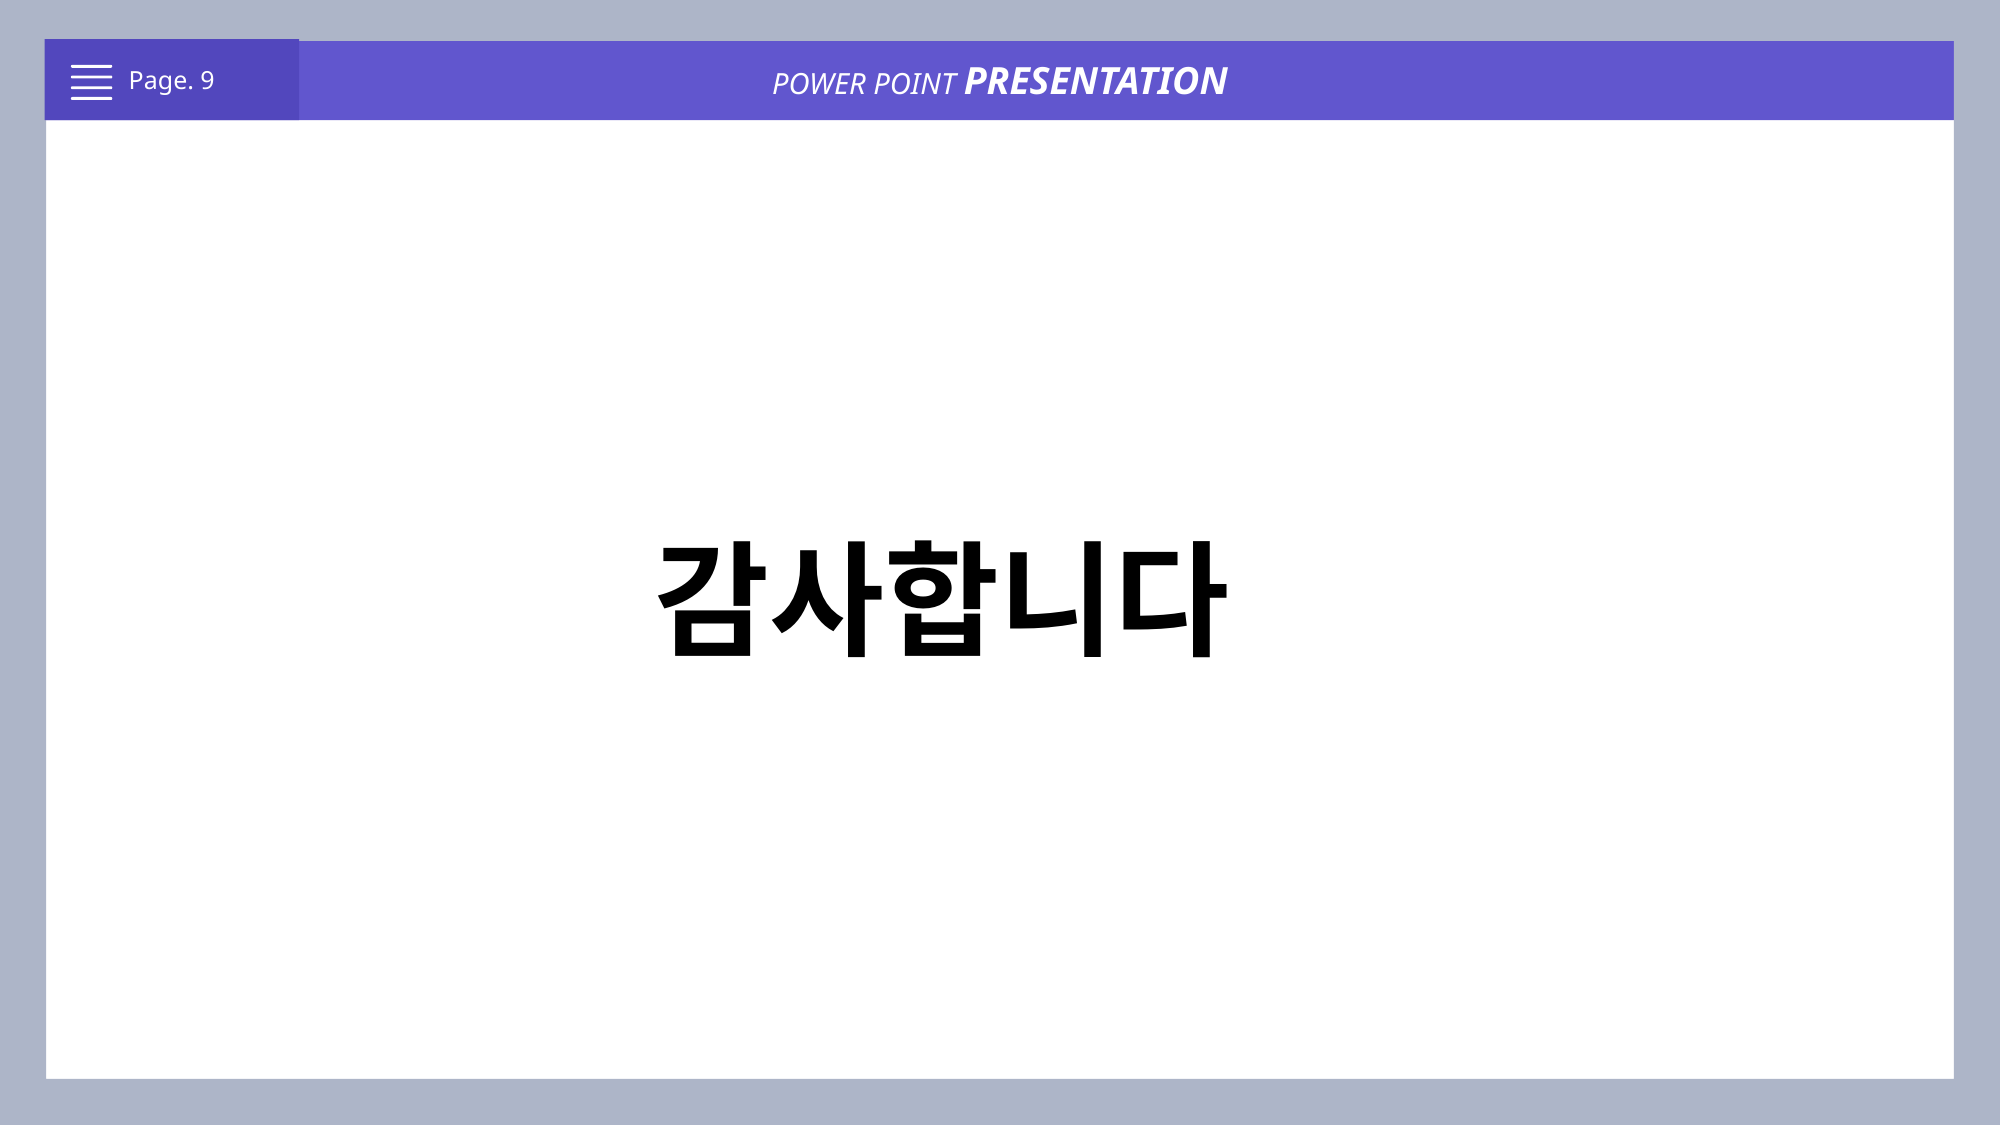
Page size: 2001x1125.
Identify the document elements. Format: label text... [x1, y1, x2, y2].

text_box POWER POINT PRESENTATION [300, 42, 1953, 121]
text_box [0, 0, 2000, 1125]
text_box 감사합니다 [596, 438, 1288, 679]
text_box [44, 39, 300, 121]
